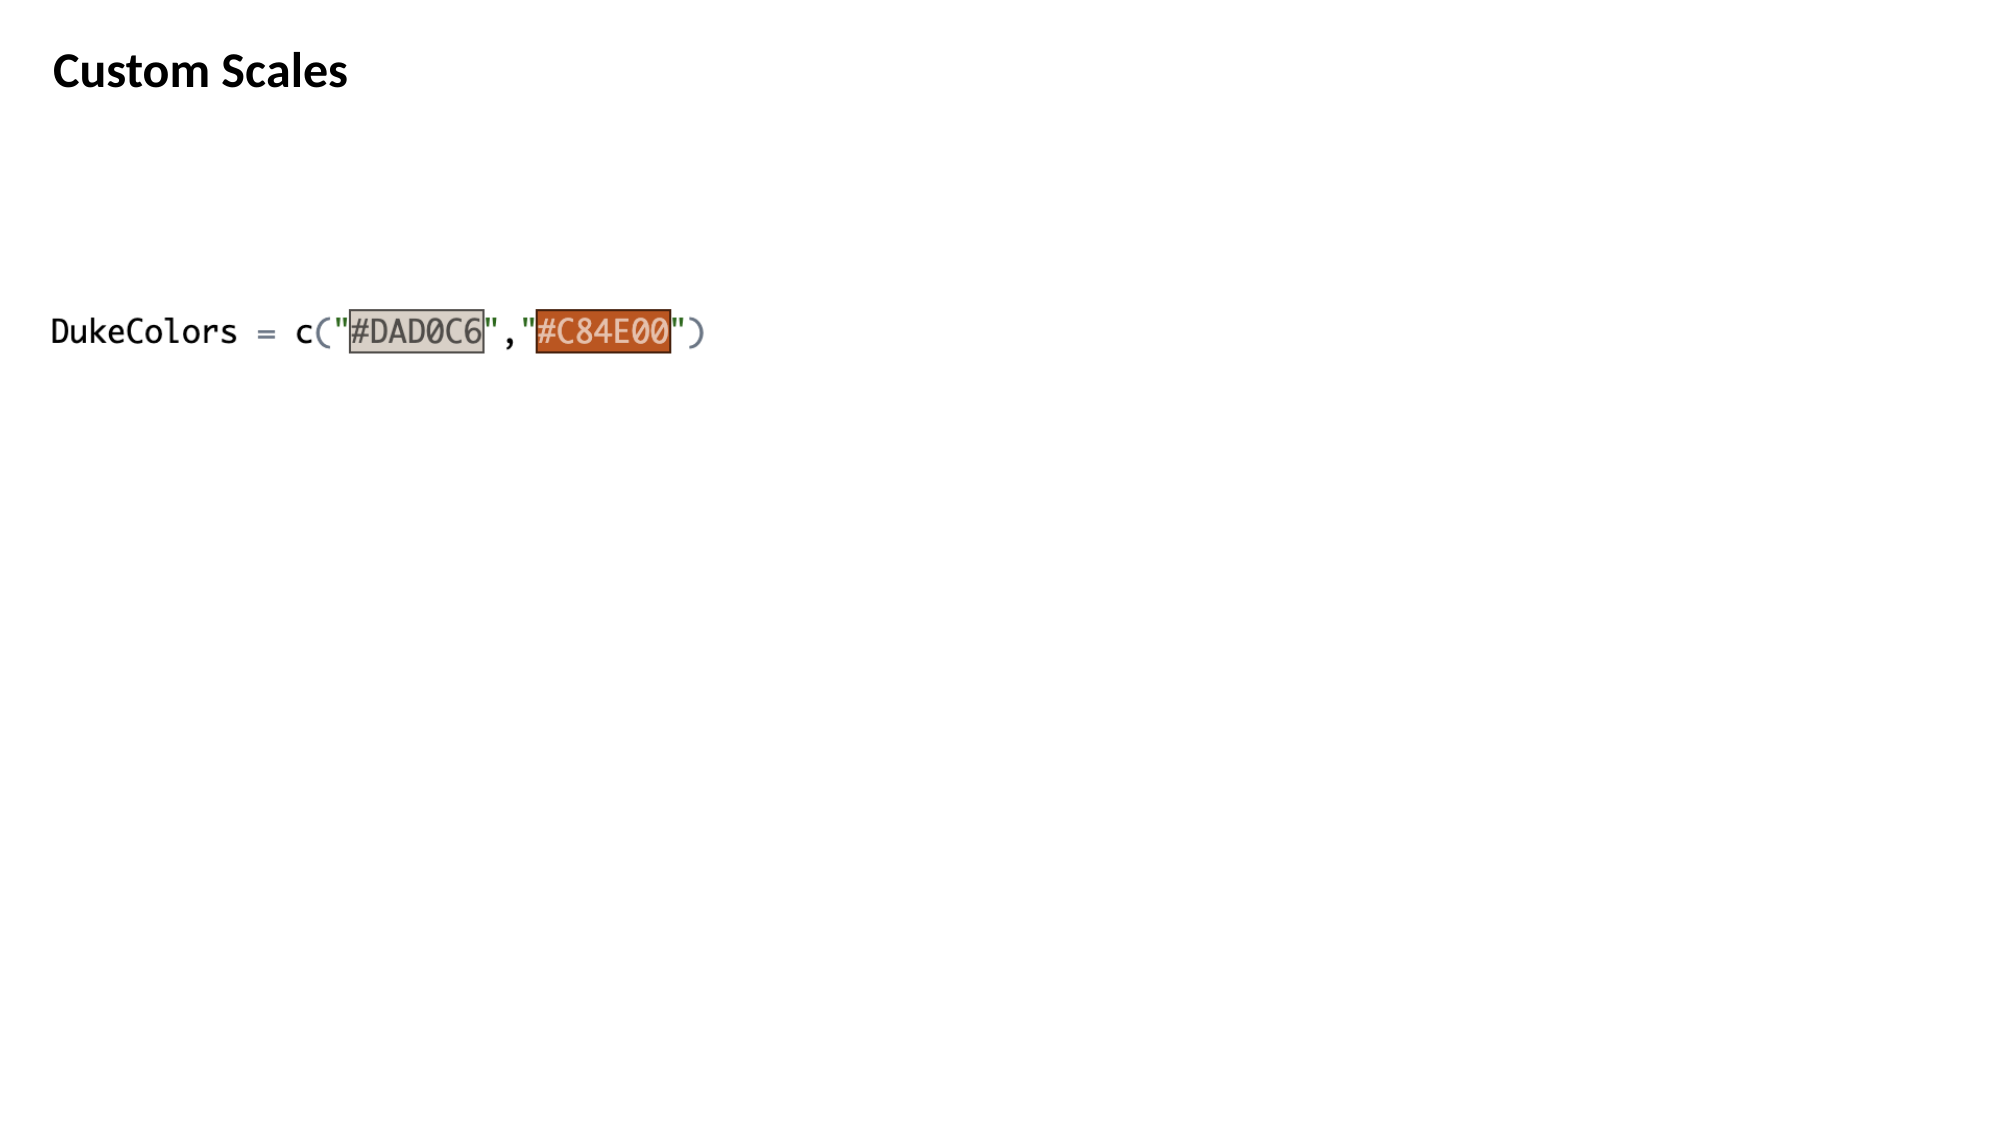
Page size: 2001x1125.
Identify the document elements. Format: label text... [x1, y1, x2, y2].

picture [50, 288, 711, 371]
text_box Custom Scales [38, 30, 740, 106]
